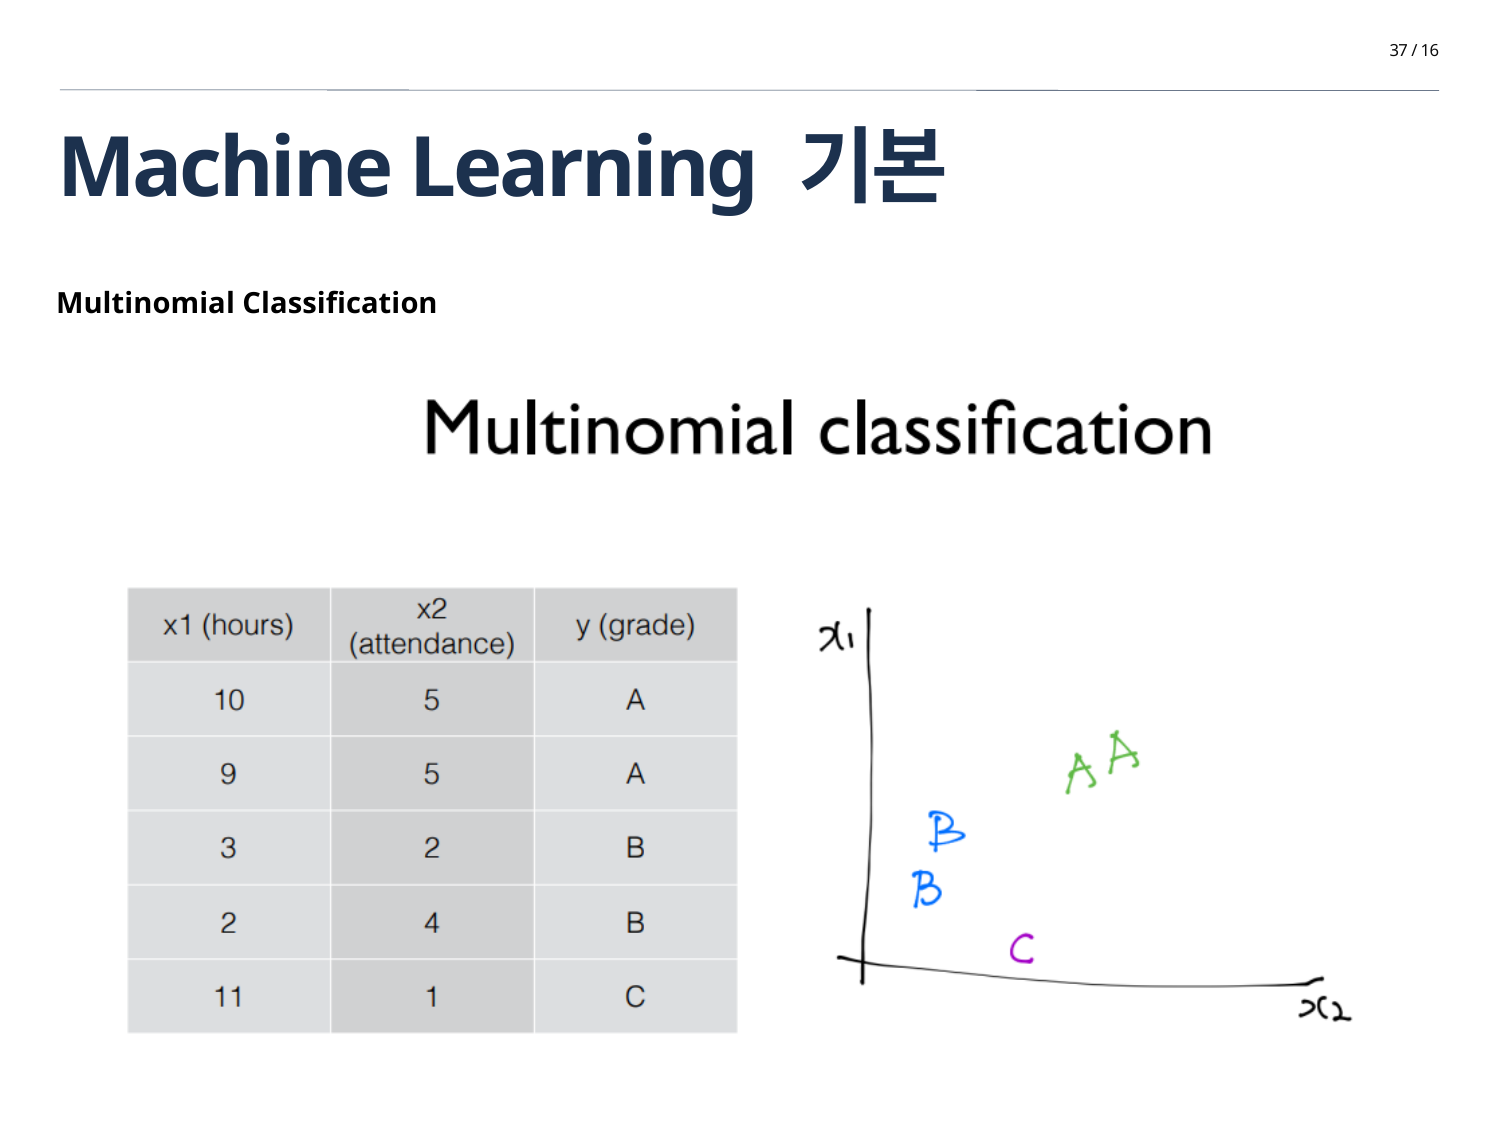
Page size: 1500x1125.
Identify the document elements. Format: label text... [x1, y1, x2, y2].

text_box 33 / 16 [1193, 32, 1455, 70]
text_box Multinomial Classification [41, 276, 1454, 1125]
title Machine Learning 기본 [42, 114, 1191, 211]
picture [102, 370, 1398, 1075]
